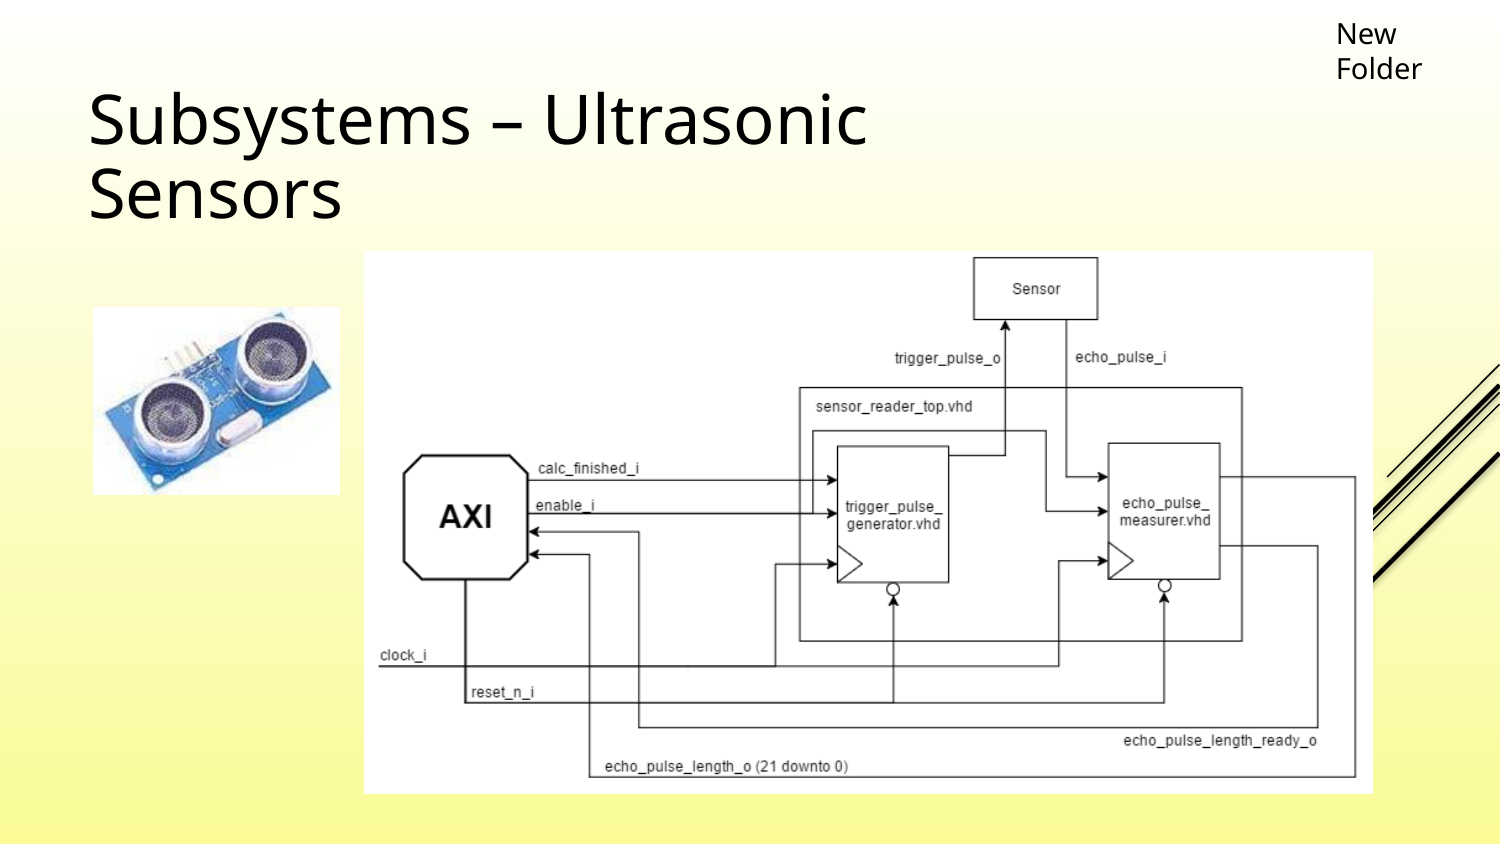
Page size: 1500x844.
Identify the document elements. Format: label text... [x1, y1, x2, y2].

picture [363, 251, 1373, 794]
text_box New Folder [1320, 0, 1500, 66]
picture [93, 307, 340, 496]
title Subsystems – Ultrasonic Sensors [88, 66, 1138, 252]
